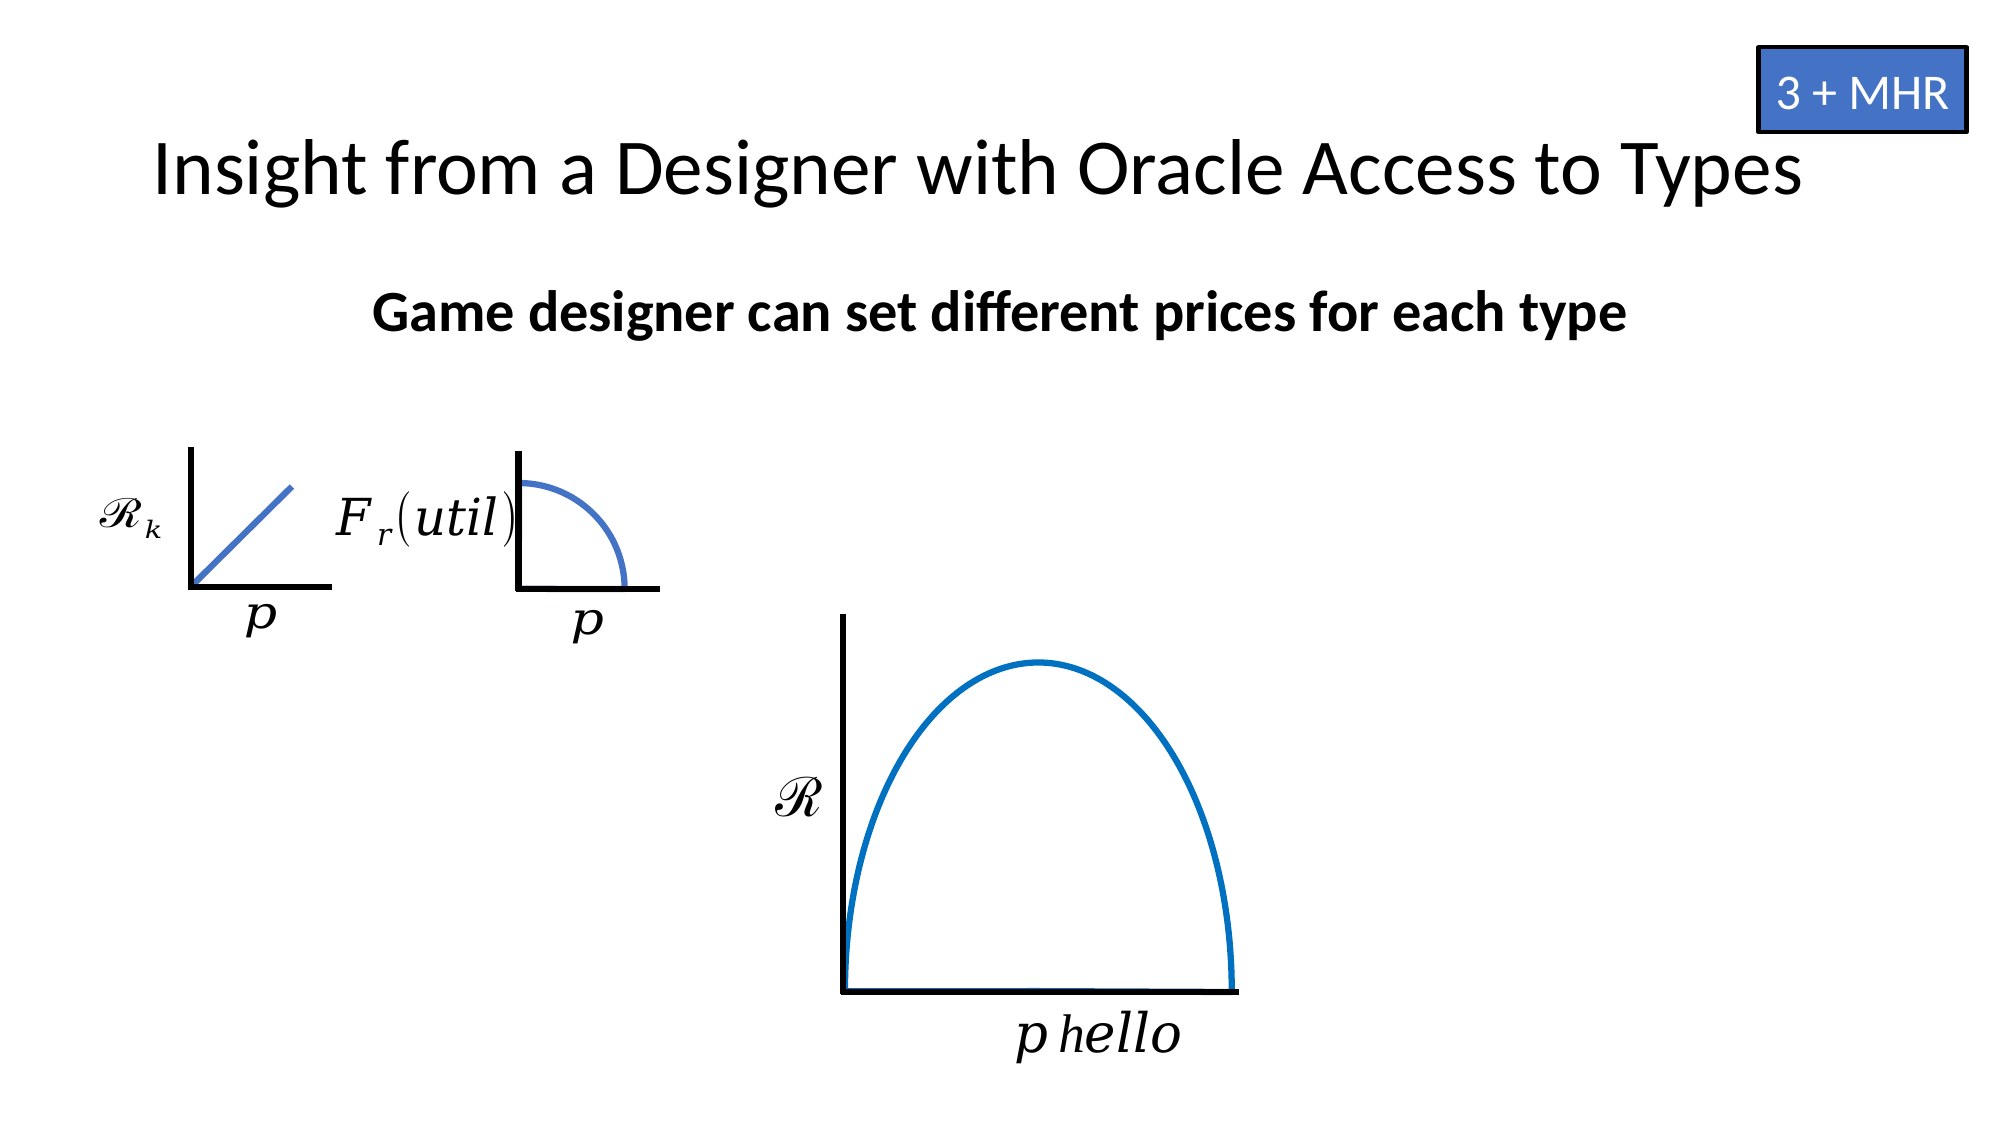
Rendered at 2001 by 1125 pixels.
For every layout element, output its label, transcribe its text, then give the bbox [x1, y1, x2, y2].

text_box [523, 481, 627, 586]
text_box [195, 486, 293, 585]
text_box 3 + MHR [1756, 45, 1969, 134]
text_box [848, 660, 1234, 989]
text_box Game designer can set different prices for each type [185, 258, 1816, 358]
title Insight from a Designer with Oracle Access to Types [137, 59, 1863, 278]
